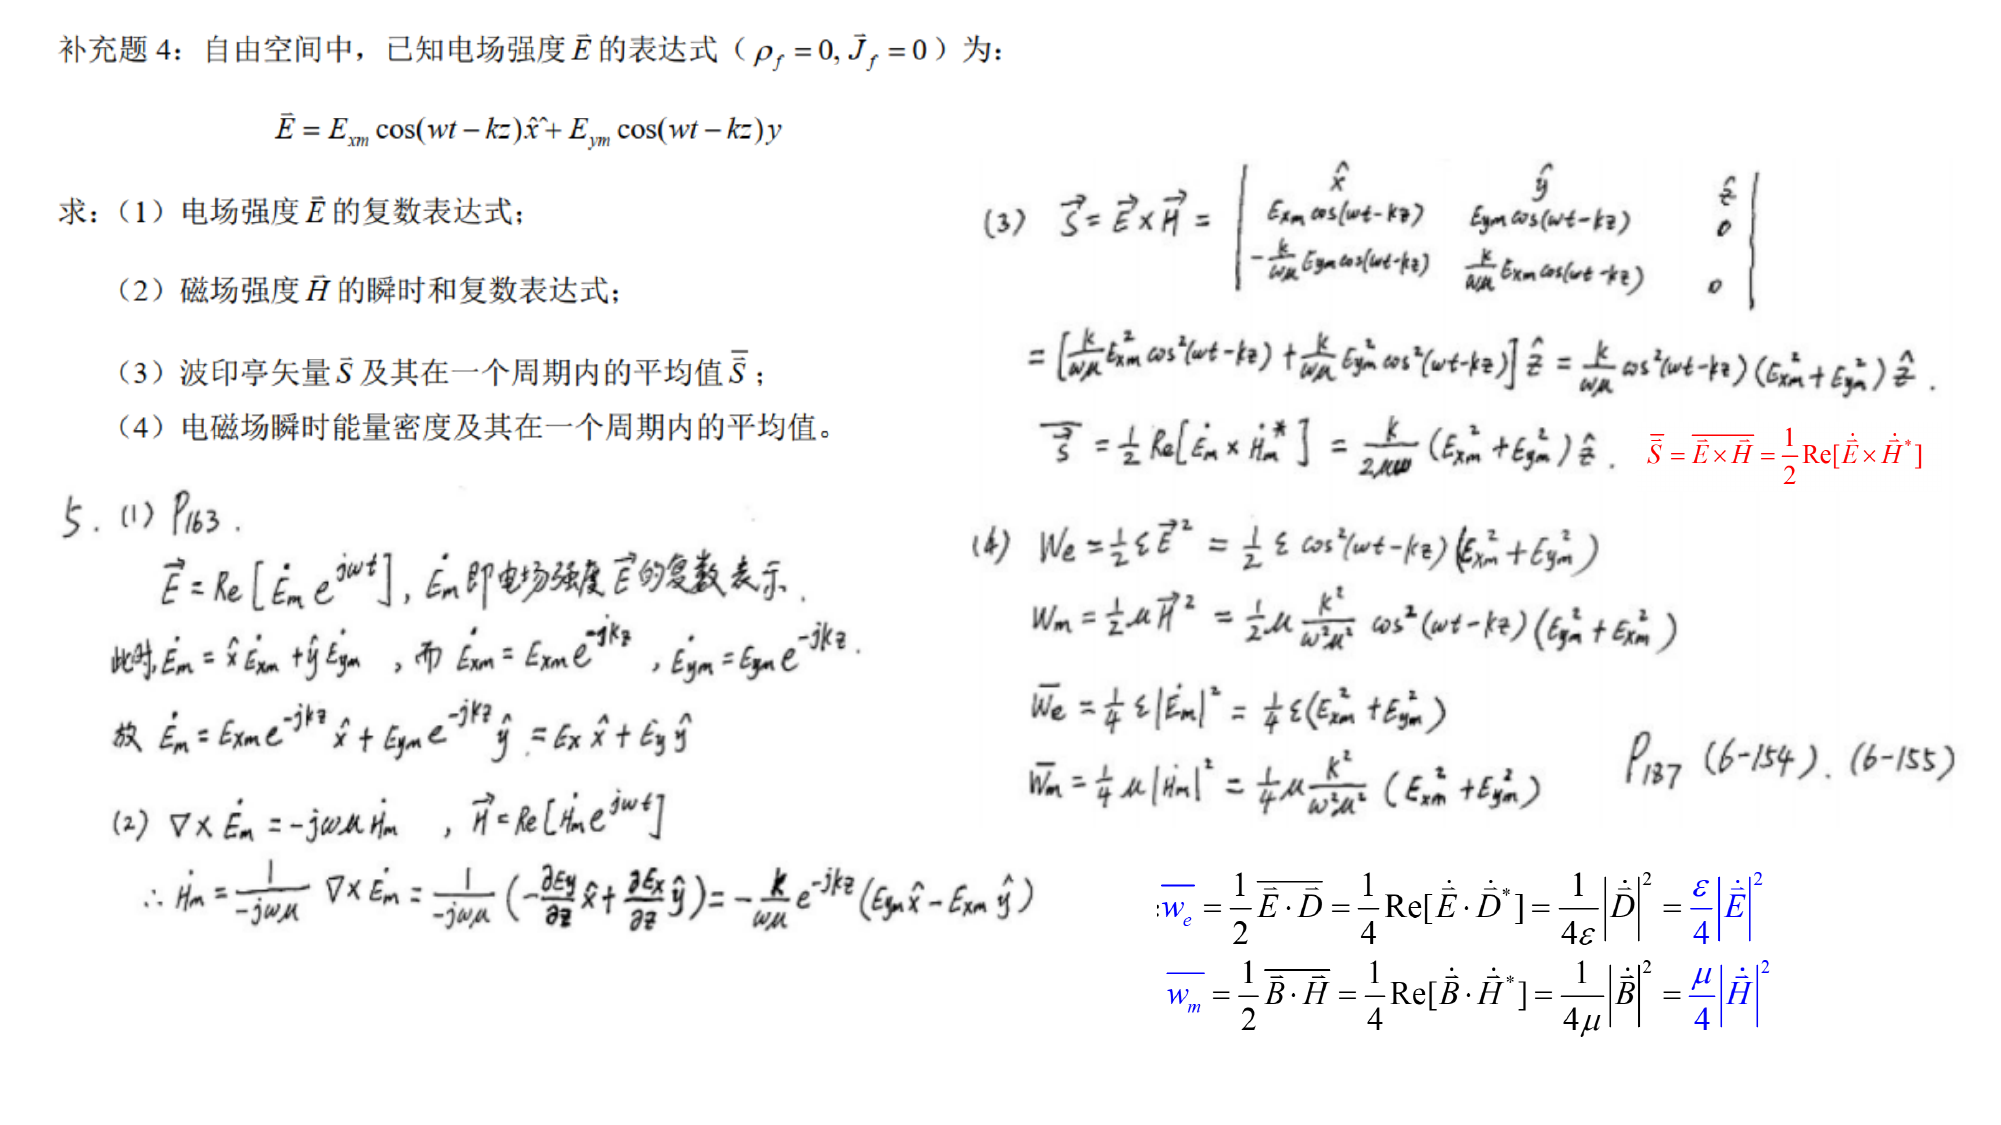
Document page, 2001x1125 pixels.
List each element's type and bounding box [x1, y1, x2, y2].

picture [1157, 869, 1770, 1041]
picture [45, 15, 1969, 962]
